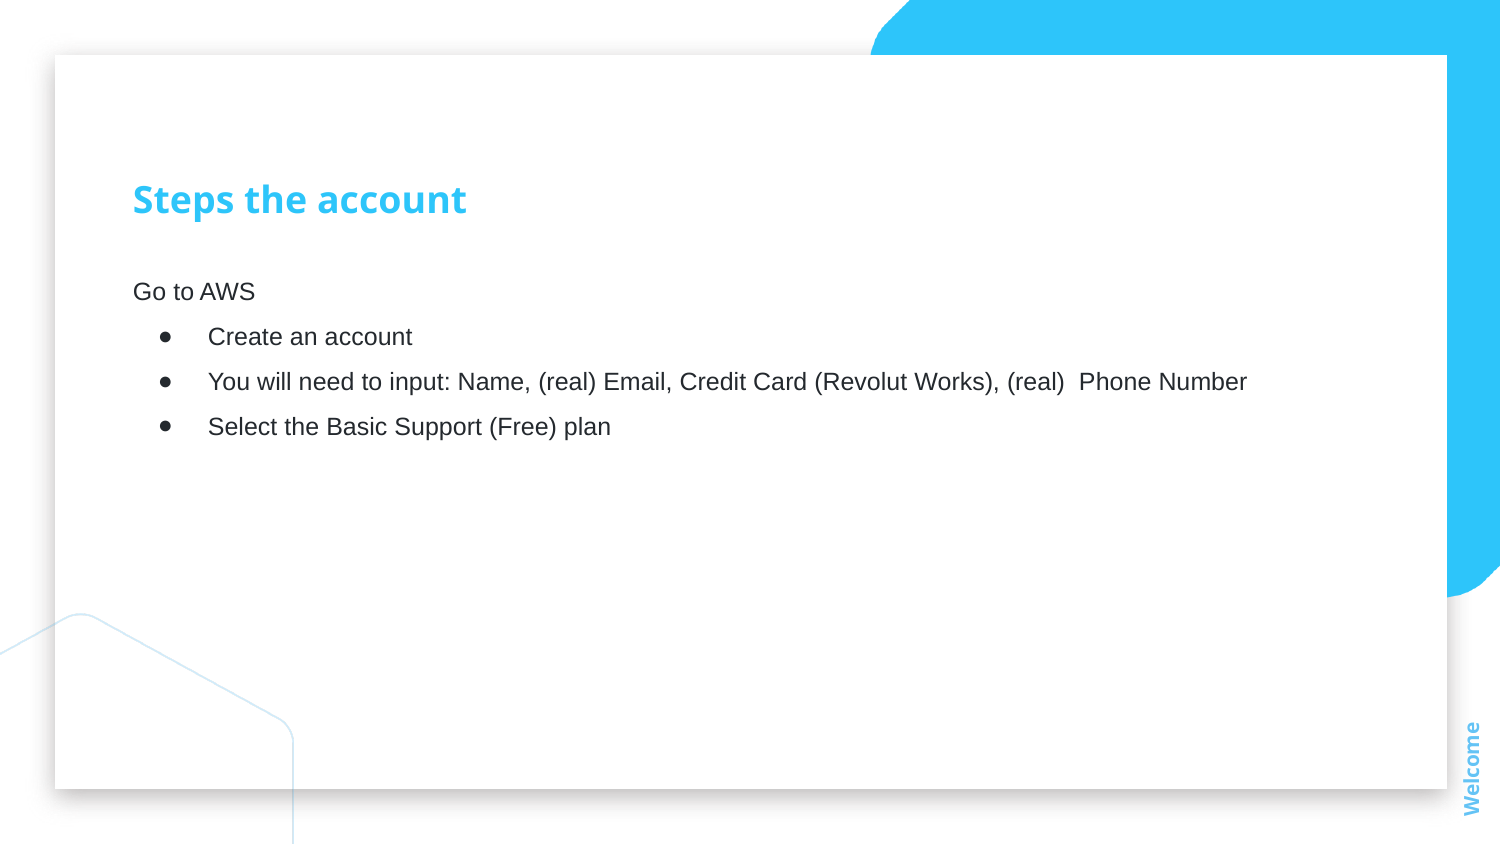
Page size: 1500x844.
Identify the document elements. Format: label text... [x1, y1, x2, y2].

picture [0, 0, 1500, 844]
text_box Steps the account Go to AWS Create an account You will need to input: Name, (real) Email, Credit Card (Revolut Works), (real) Phone Number Select the Basic Support (Free) plan [117, 138, 1383, 729]
text_box Welcome [1444, 580, 1497, 820]
